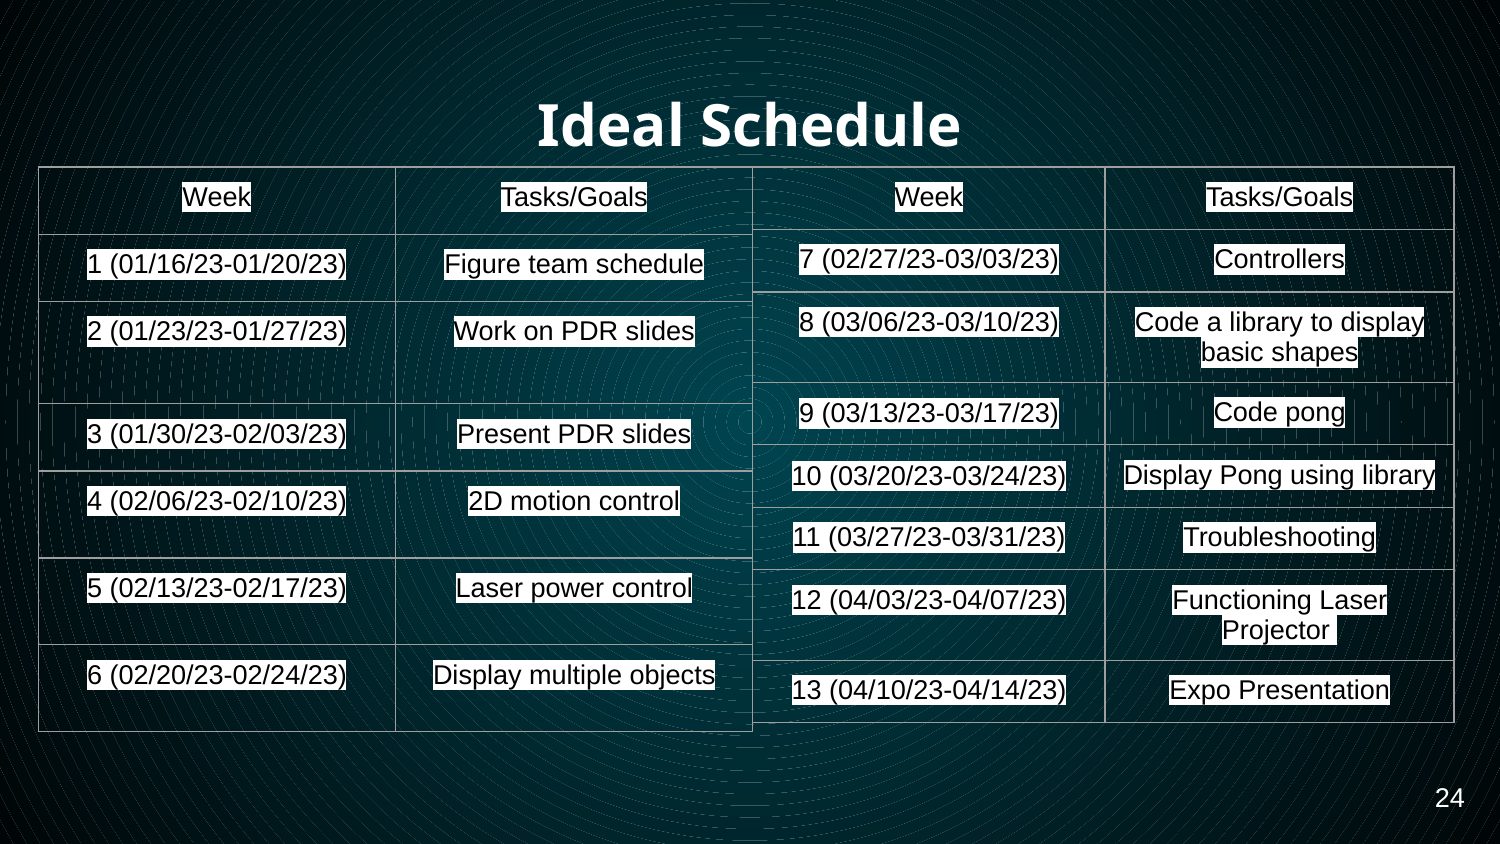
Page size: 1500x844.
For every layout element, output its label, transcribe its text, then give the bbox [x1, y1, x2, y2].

table_cell Work on PDR slides [396, 302, 752, 403]
table_cell 1 (01/16/23-01/20/23) [39, 235, 395, 301]
table_cell Functioning Laser Projector [1106, 570, 1453, 660]
table_cell Present PDR slides [396, 404, 752, 470]
table_cell Troubleshooting [1106, 508, 1453, 569]
table_header Week [39, 168, 395, 234]
table_cell Display Pong using library [1106, 445, 1453, 507]
table_cell 13 (04/10/23-04/14/23) [753, 661, 1104, 722]
table_cell 2 (01/23/23-01/27/23) [39, 302, 395, 403]
table_cell Controllers [1106, 230, 1453, 291]
table_cell Code pong [1106, 383, 1453, 444]
table_cell 11 (03/27/23-03/31/23) [753, 508, 1104, 569]
table_cell Display multiple objects [396, 645, 752, 731]
table_cell Laser power control [396, 559, 752, 644]
table_header Tasks/Goals [396, 168, 752, 234]
table_cell Figure team schedule [396, 235, 752, 301]
table_cell 7 (02/27/23-03/03/23) [753, 230, 1104, 291]
title Ideal Schedule [51, 72, 1449, 166]
table_cell 5 (02/13/23-02/17/23) [39, 559, 395, 644]
table_header Tasks/Goals [1106, 168, 1453, 229]
table_cell 3 (01/30/23-02/03/23) [39, 404, 395, 470]
slide_number ‹#› [1389, 764, 1480, 830]
table_cell 9 (03/13/23-03/17/23) [753, 383, 1104, 444]
table_cell 6 (02/20/23-02/24/23) [39, 645, 395, 731]
table_header Week [753, 168, 1104, 229]
table_cell 10 (03/20/23-03/24/23) [753, 445, 1104, 507]
table_cell 12 (04/03/23-04/07/23) [753, 570, 1104, 660]
table_cell 4 (02/06/23-02/10/23) [39, 472, 395, 557]
table_cell 2D motion control [396, 472, 752, 557]
table_cell Expo Presentation [1106, 661, 1453, 722]
table_cell 8 (03/06/23-03/10/23) [753, 293, 1104, 382]
table_cell Code a library to display basic shapes [1106, 293, 1453, 382]
